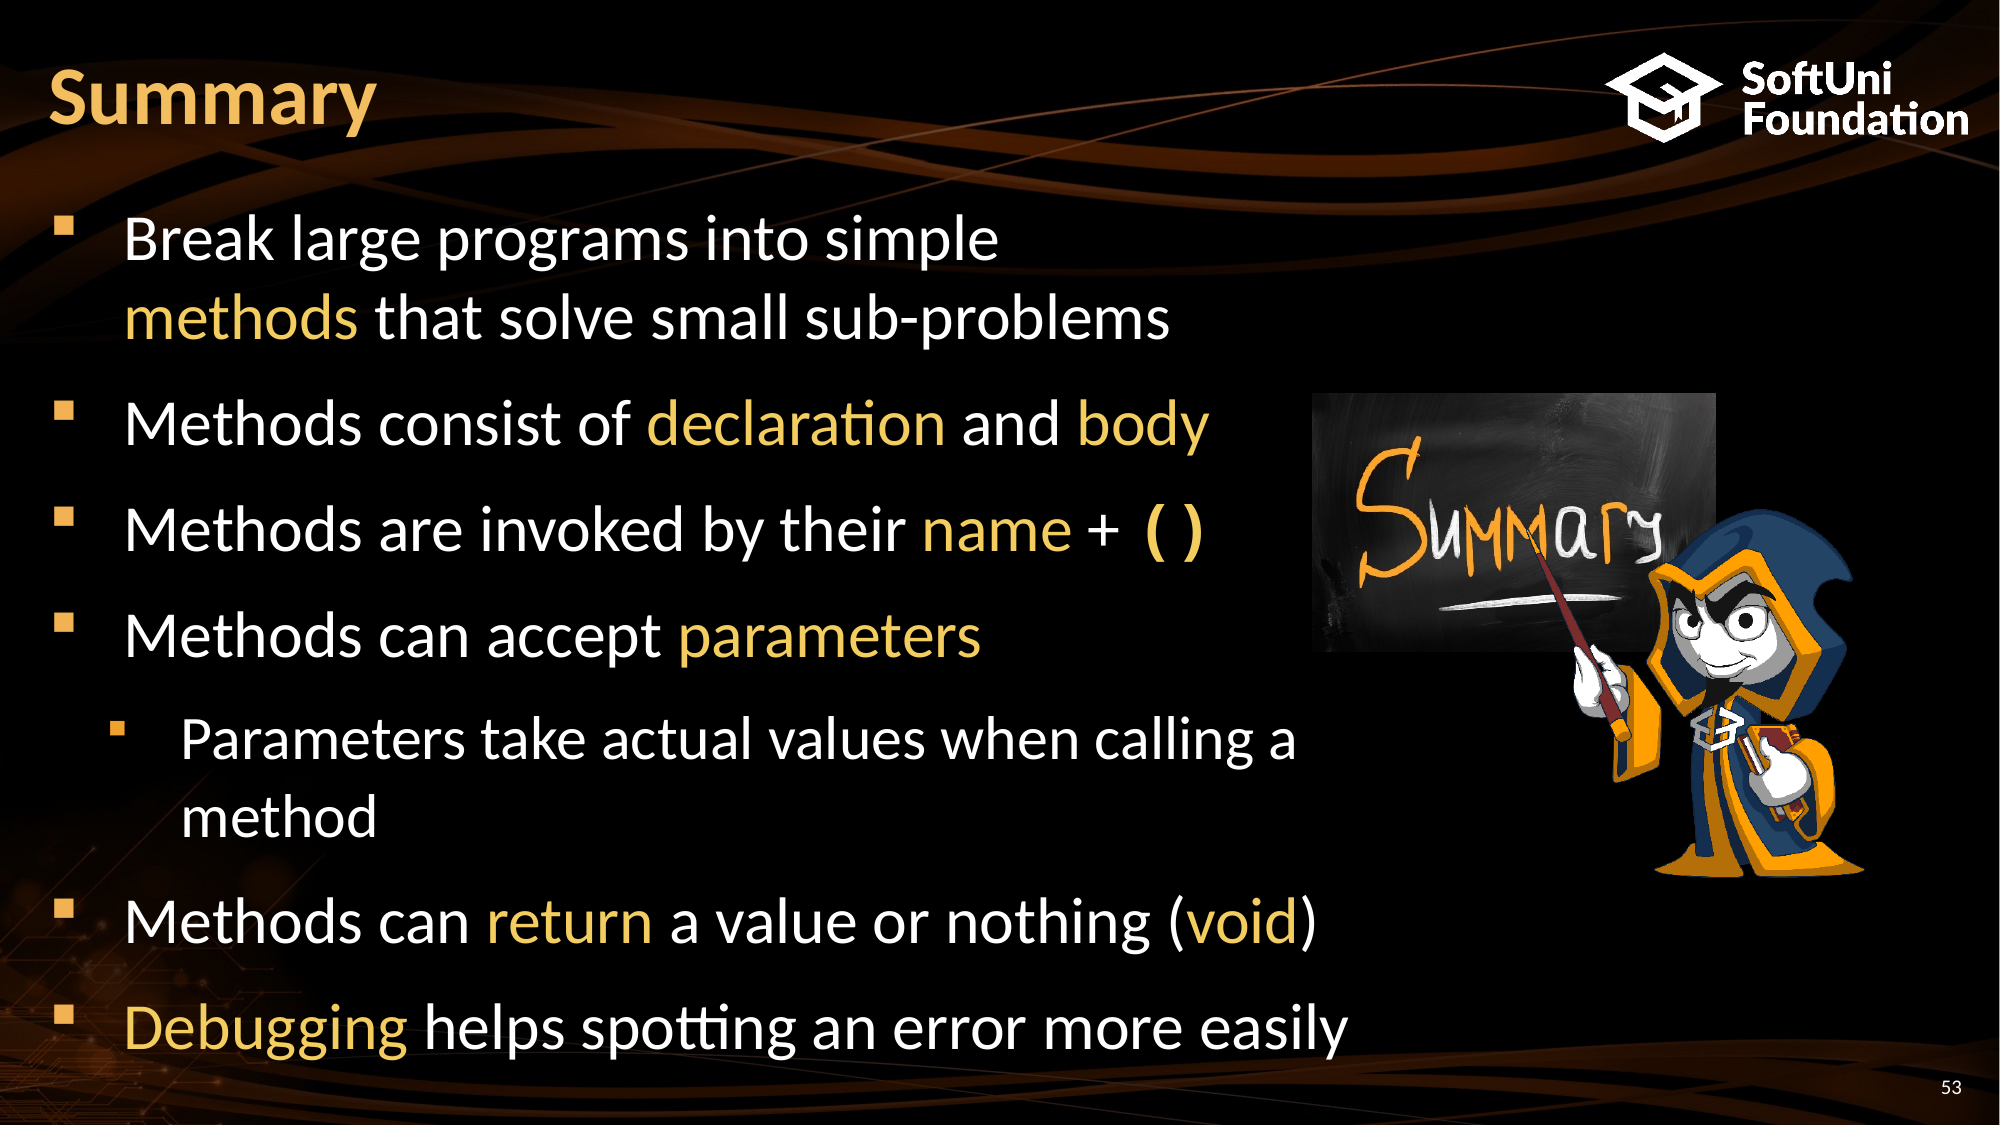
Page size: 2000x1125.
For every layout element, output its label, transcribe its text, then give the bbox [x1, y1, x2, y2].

picture [0, 0, 2000, 1125]
title Summary [30, 6, 1602, 189]
slide_number 53 [1897, 1070, 1968, 1103]
list Break large programs into simple methods that solve small sub-problems Methods consist of declaration and body Methods are invoked by their name + () Methods can accept parameters Parameters take actual values when calling a method Methods can return a value or nothing (void) Debugging helps spotting an error more easily [31, 189, 1379, 1103]
